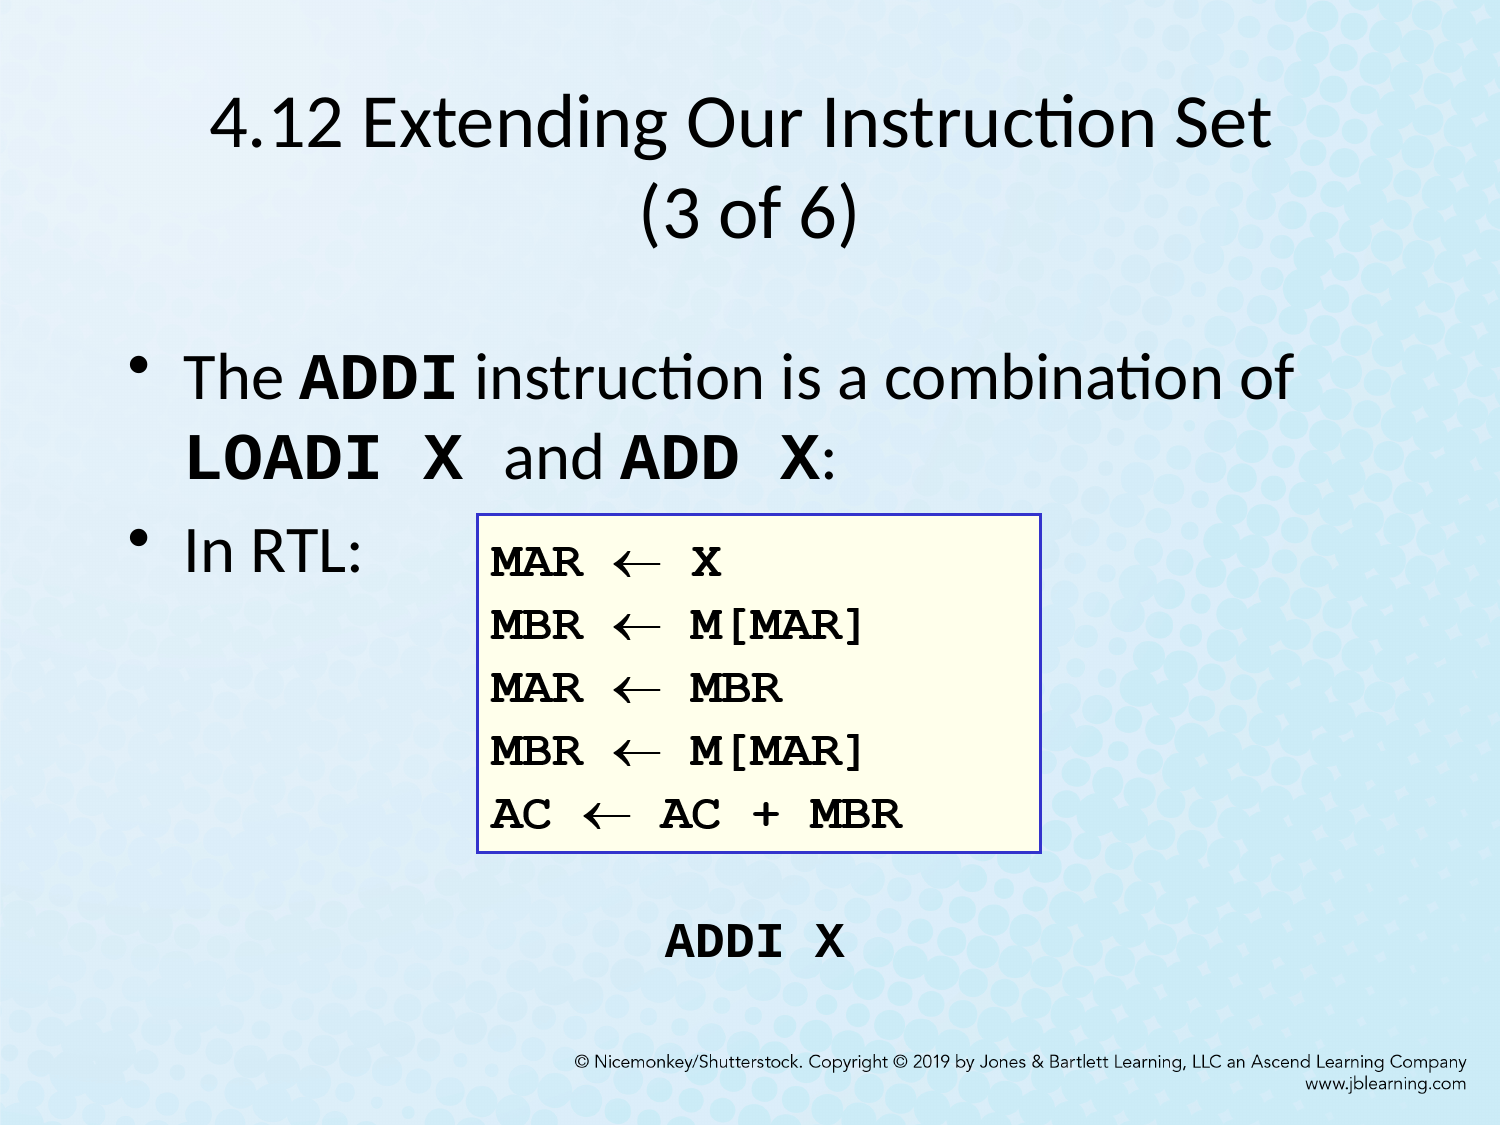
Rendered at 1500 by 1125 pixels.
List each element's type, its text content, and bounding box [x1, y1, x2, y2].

text_box ADDI X [650, 899, 860, 975]
title 4.12 Extending Our Instruction Set (3 of 6) [112, 62, 1388, 263]
list The ADDI instruction is a combination of LOADI X and ADD X: In RTL: [112, 324, 1388, 1000]
picture [0, 0, 1500, 1125]
